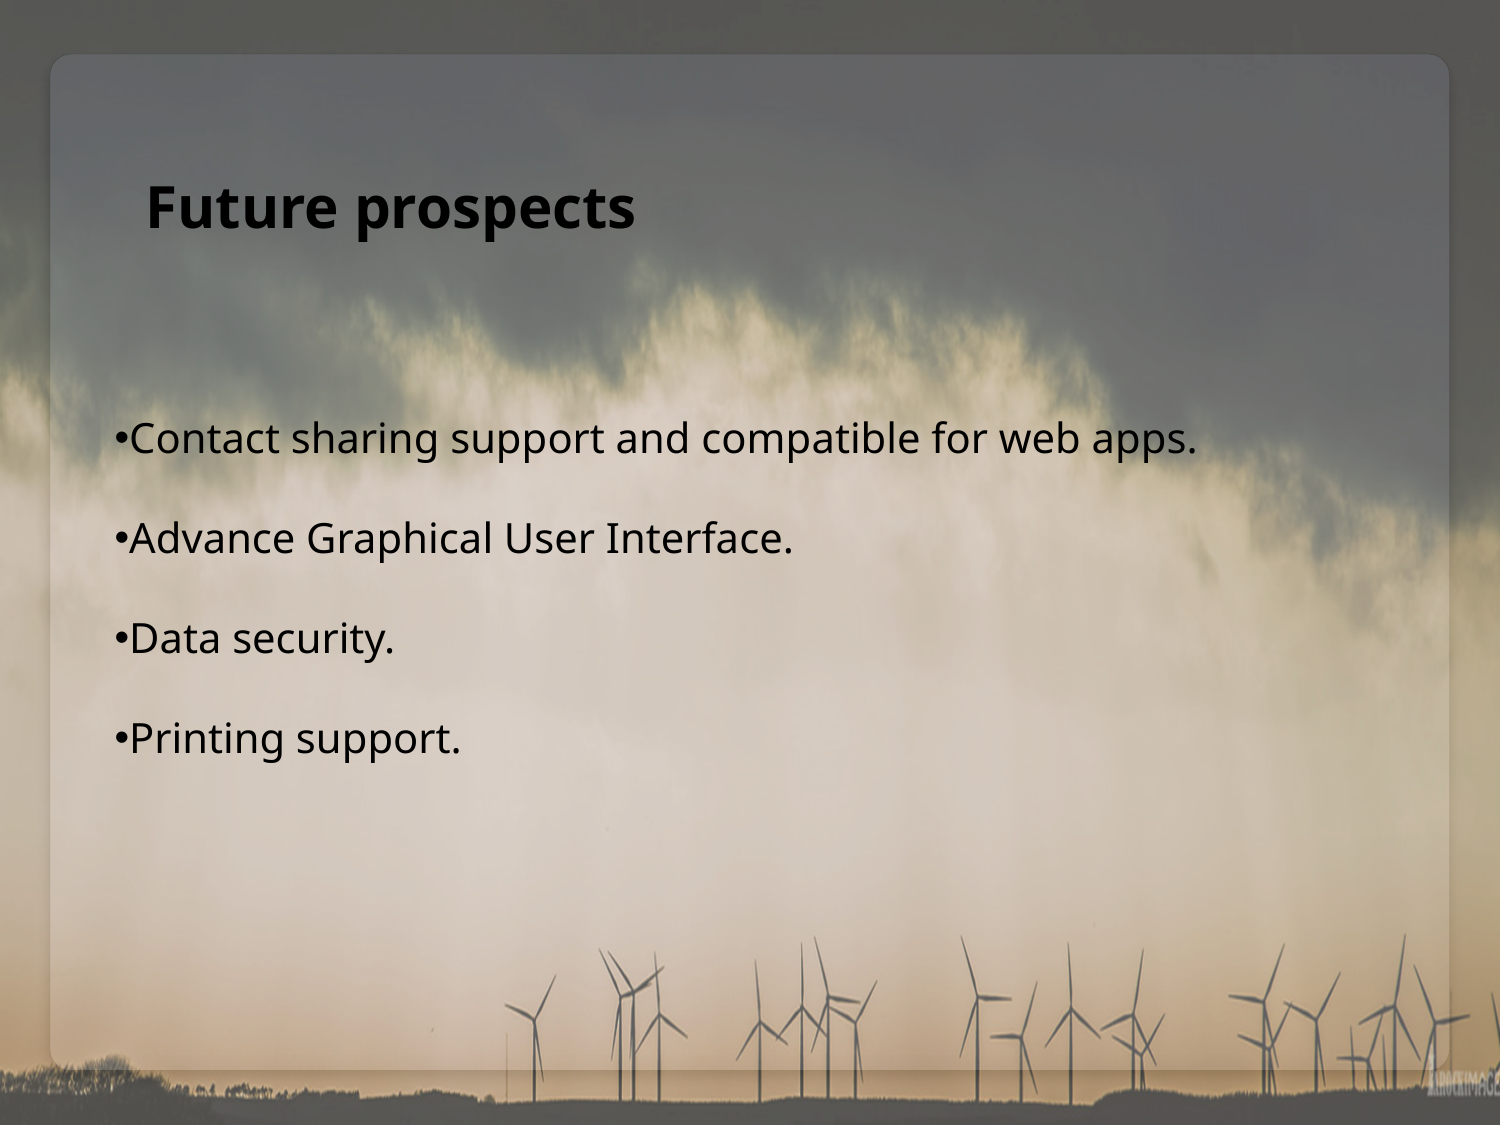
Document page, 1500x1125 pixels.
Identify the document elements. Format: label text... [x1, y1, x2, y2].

text_box Future prospects [130, 162, 831, 248]
text_box [0, 0, 1500, 1125]
text_box Contact sharing support and compatible for web apps. Advance Graphical User Interface. Data security. Printing support. [99, 404, 1313, 770]
